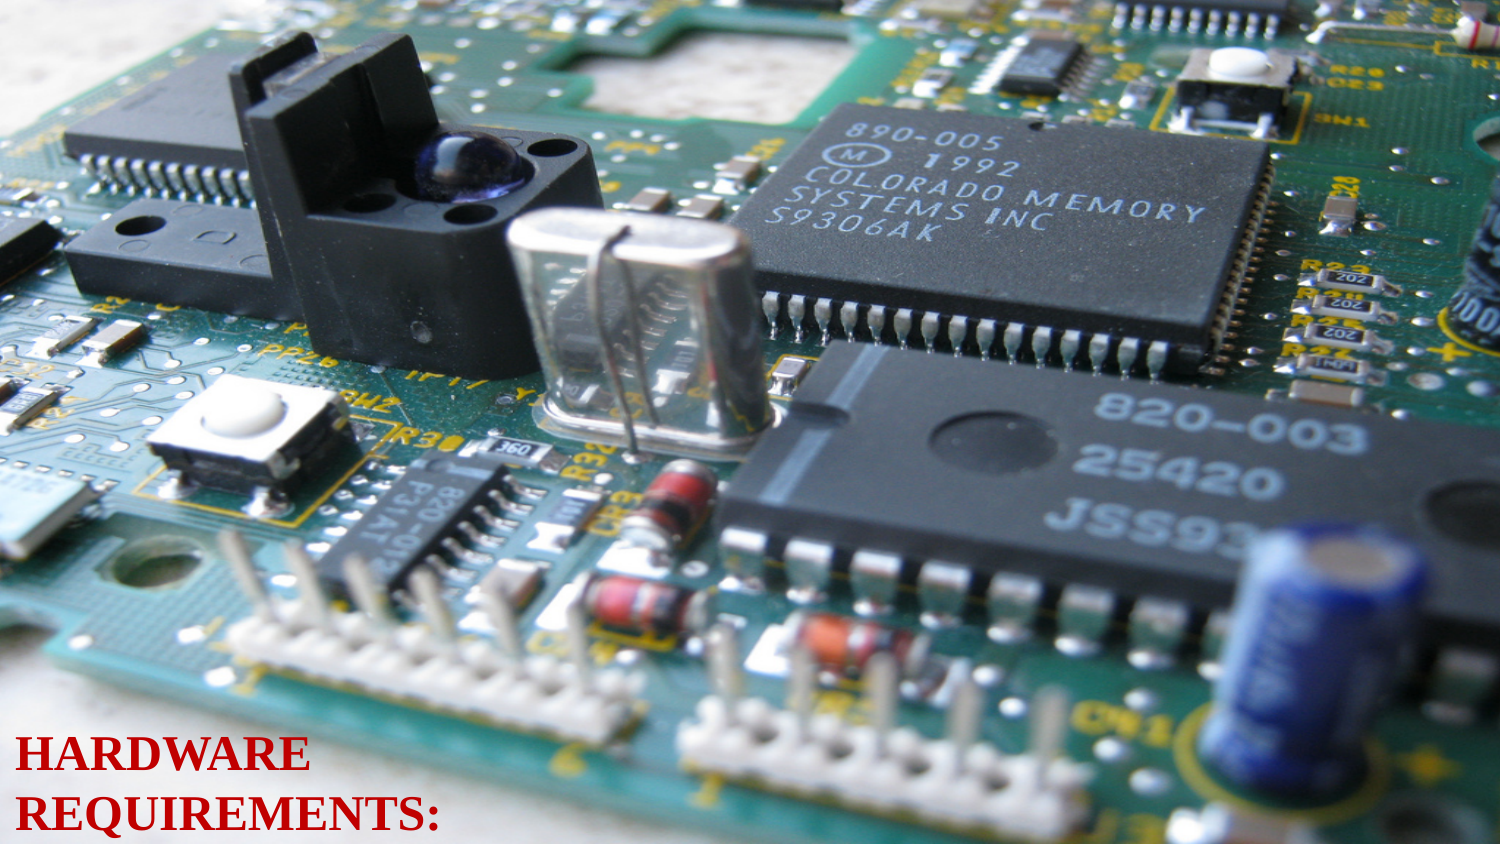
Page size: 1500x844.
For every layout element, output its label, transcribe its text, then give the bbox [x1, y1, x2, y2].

text_box HARDWARE REQUIREMENTS: [0, 705, 573, 844]
picture [0, 0, 1500, 844]
